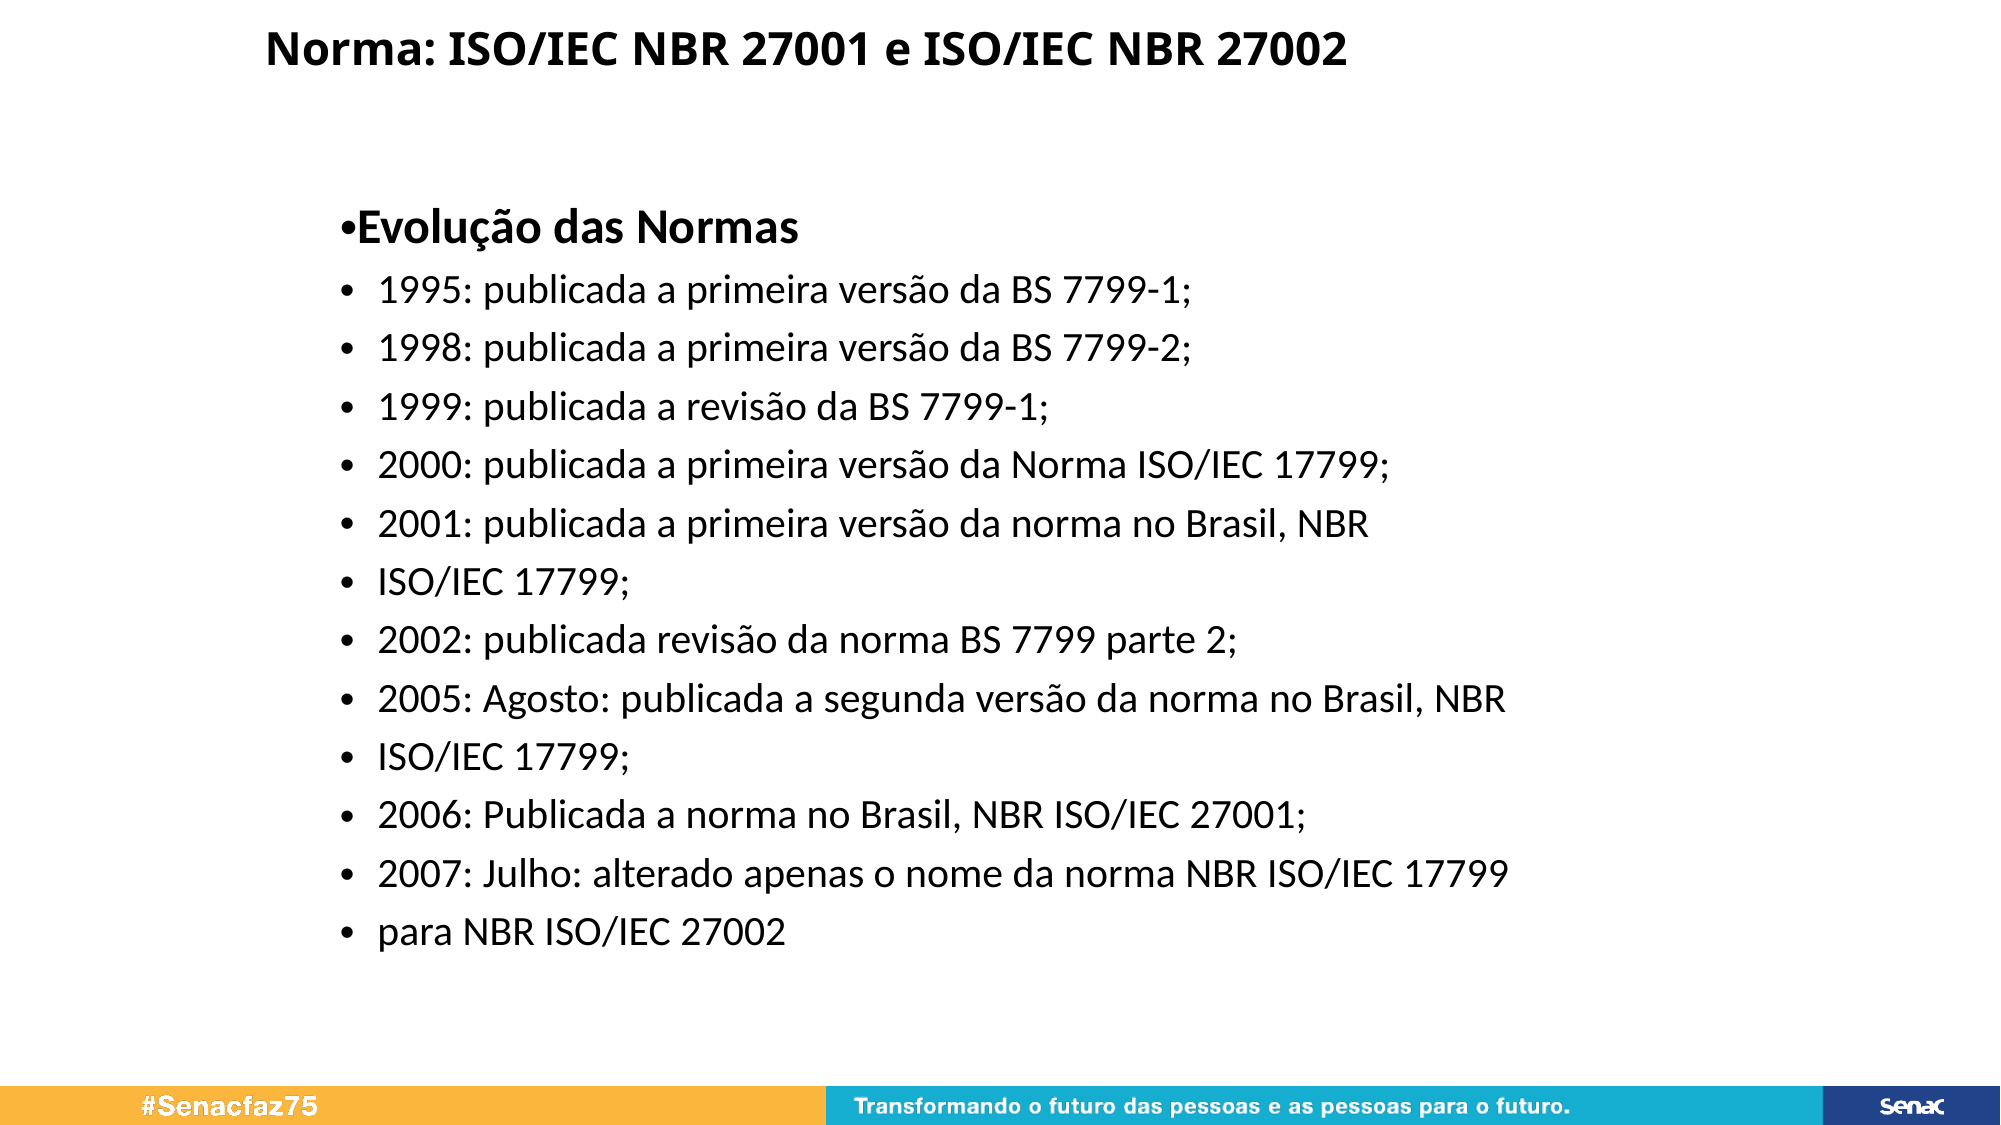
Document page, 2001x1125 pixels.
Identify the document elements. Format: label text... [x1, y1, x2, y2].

picture [0, 1078, 2000, 1125]
list Evolução das Normas 1995: publicada a primeira versão da BS 7799-1; 1998: publicada a primeira versão da BS 7799-2; 1999: publicada a revisão da BS 7799-1; 2000: publicada a primeira versão da Norma ISO/IEC 17799; 2001: publicada a primeira versão da norma no Brasil, NBR ISO/IEC 17799; 2002: publicada revisão da norma BS 7799 parte 2; 2005: Agosto: publicada a segunda versão da norma no Brasil, NBR ISO/IEC 17799; 2006: Publicada a norma no Brasil, NBR ISO/IEC 27001; 2007: Julho: alterado apenas o nome da norma NBR ISO/IEC 17799 para NBR ISO/IEC 27002 [324, 200, 1725, 1024]
text_box Norma: ISO/IEC NBR 27001 e ISO/IEC NBR 27002 [249, 12, 1438, 80]
